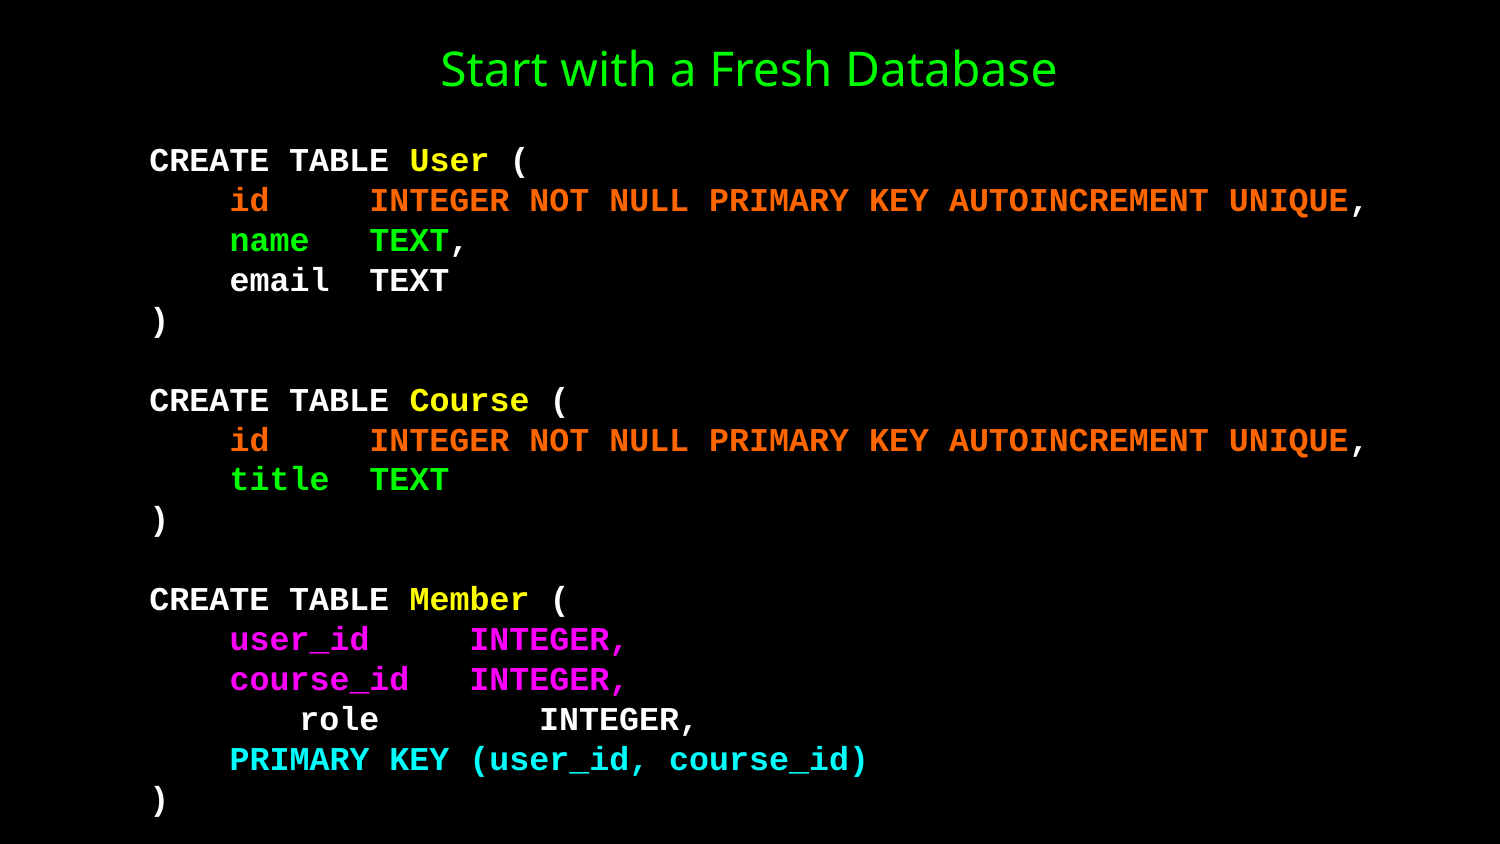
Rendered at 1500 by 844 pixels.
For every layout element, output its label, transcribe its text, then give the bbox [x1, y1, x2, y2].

text_box CREATE TABLE User ( id INTEGER NOT NULL PRIMARY KEY AUTOINCREMENT UNIQUE, name TEXT, email TEXT ) CREATE TABLE Course ( id INTEGER NOT NULL PRIMARY KEY AUTOINCREMENT UNIQUE, title TEXT ) CREATE TABLE Member ( user_id INTEGER, course_id INTEGER, role INTEGER, PRIMARY KEY (user_id, course_id) ) [141, 133, 1489, 819]
title Start with a Fresh Database [106, 22, 1393, 112]
